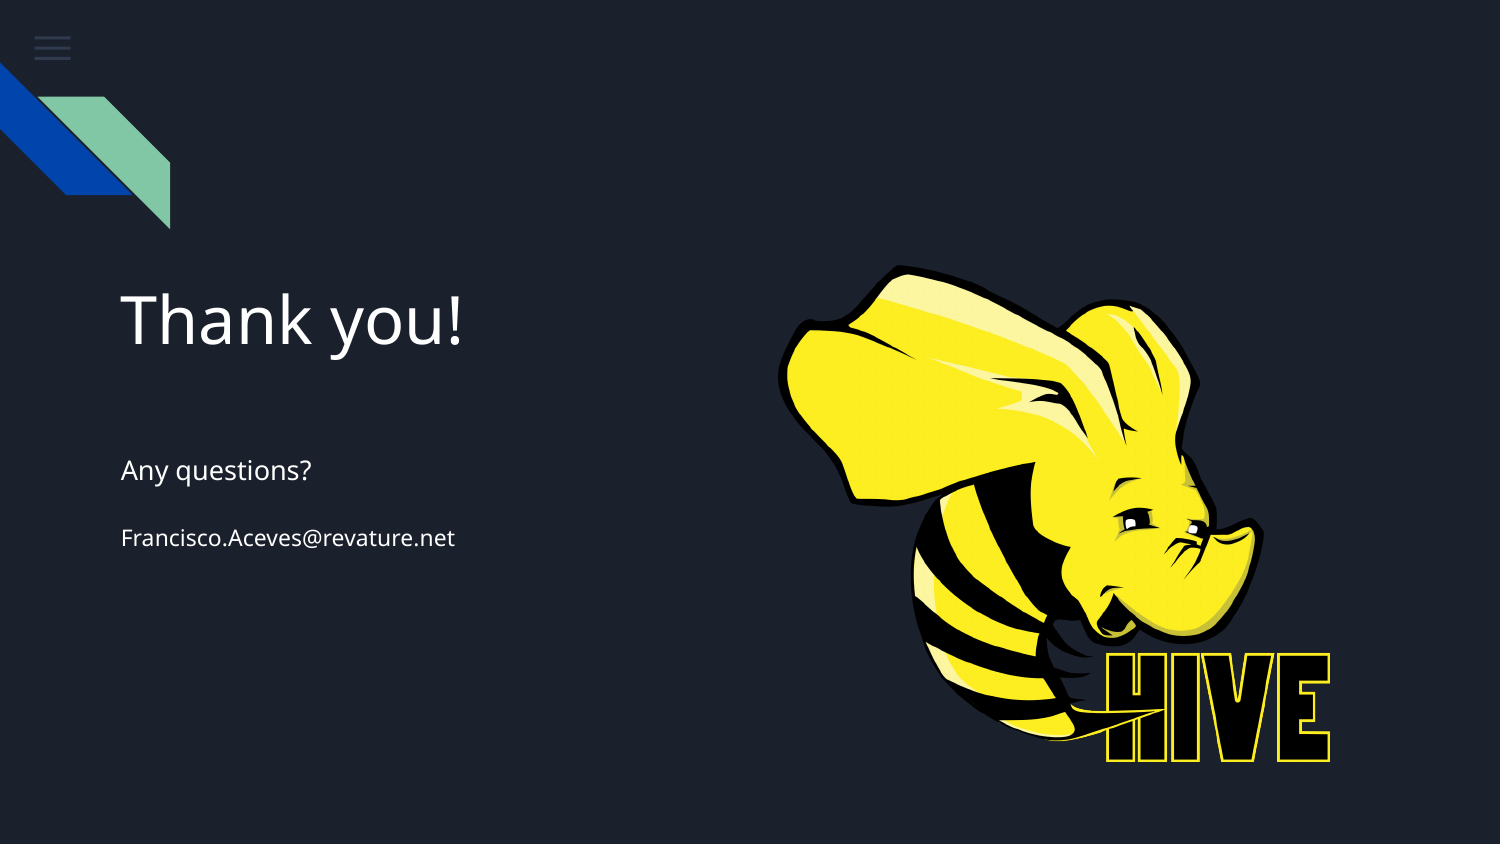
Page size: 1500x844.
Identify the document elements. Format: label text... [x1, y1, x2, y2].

picture [778, 265, 1330, 762]
list Any questions? Francisco.Aceves@revature.net [105, 433, 609, 593]
title Thank you! [105, 262, 704, 422]
